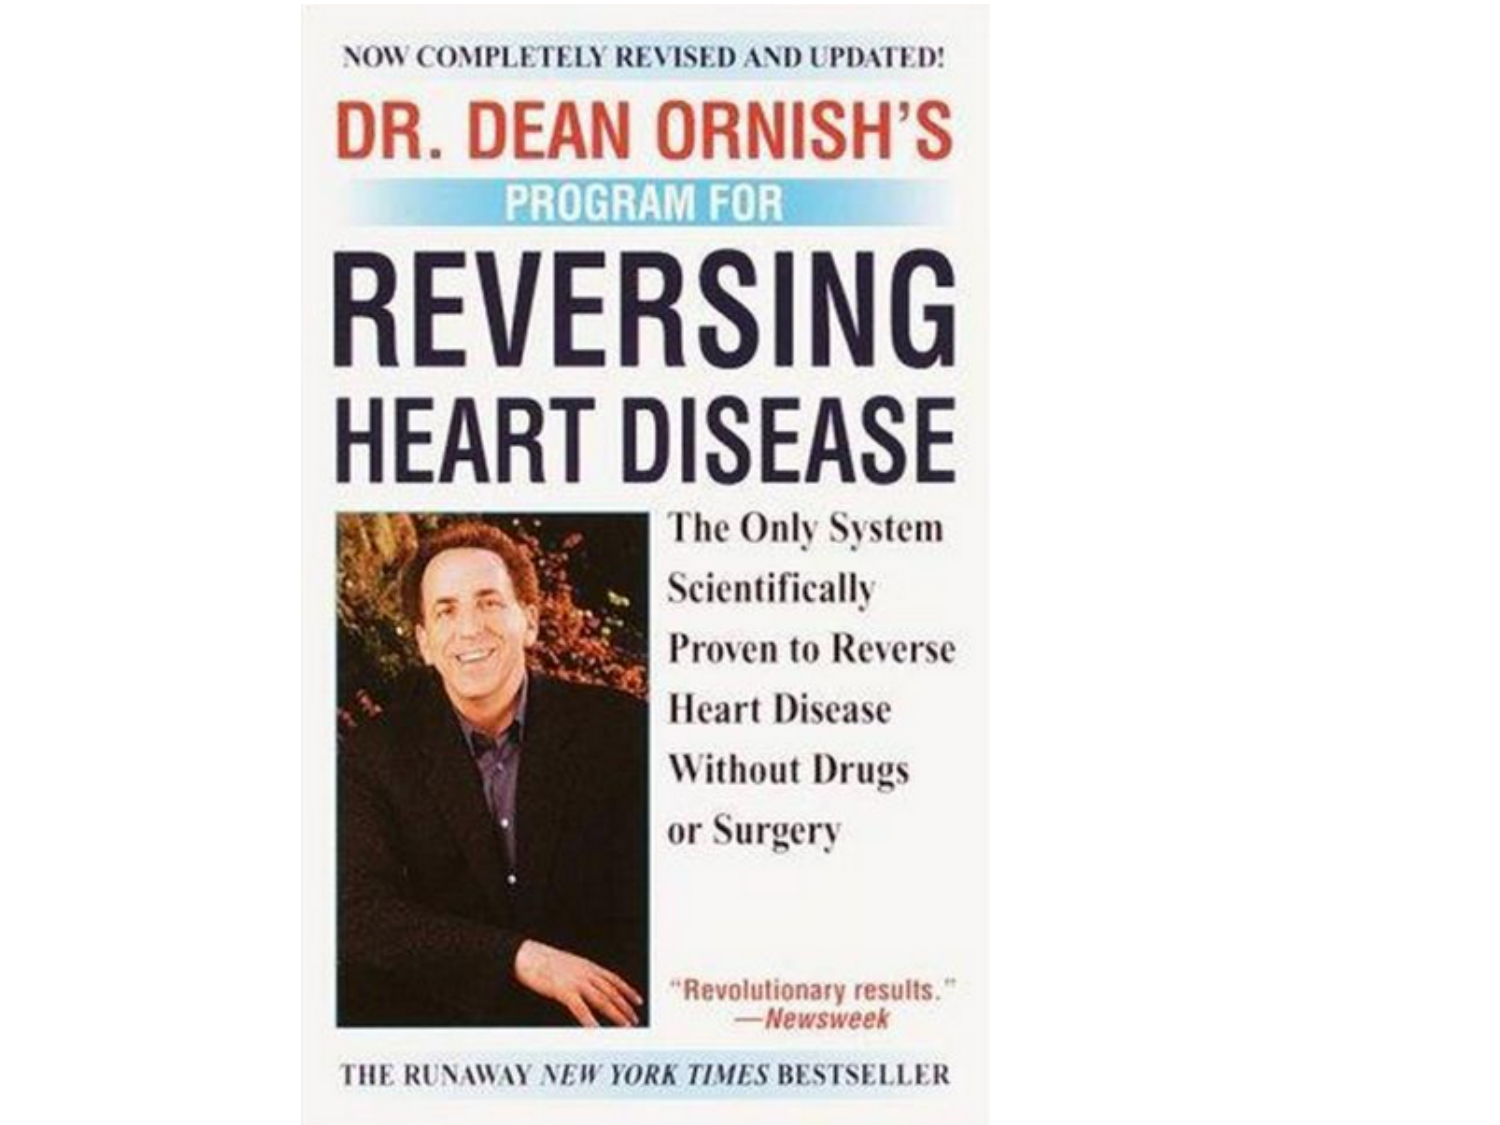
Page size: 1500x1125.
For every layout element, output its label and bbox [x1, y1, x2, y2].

picture [300, 4, 991, 1125]
